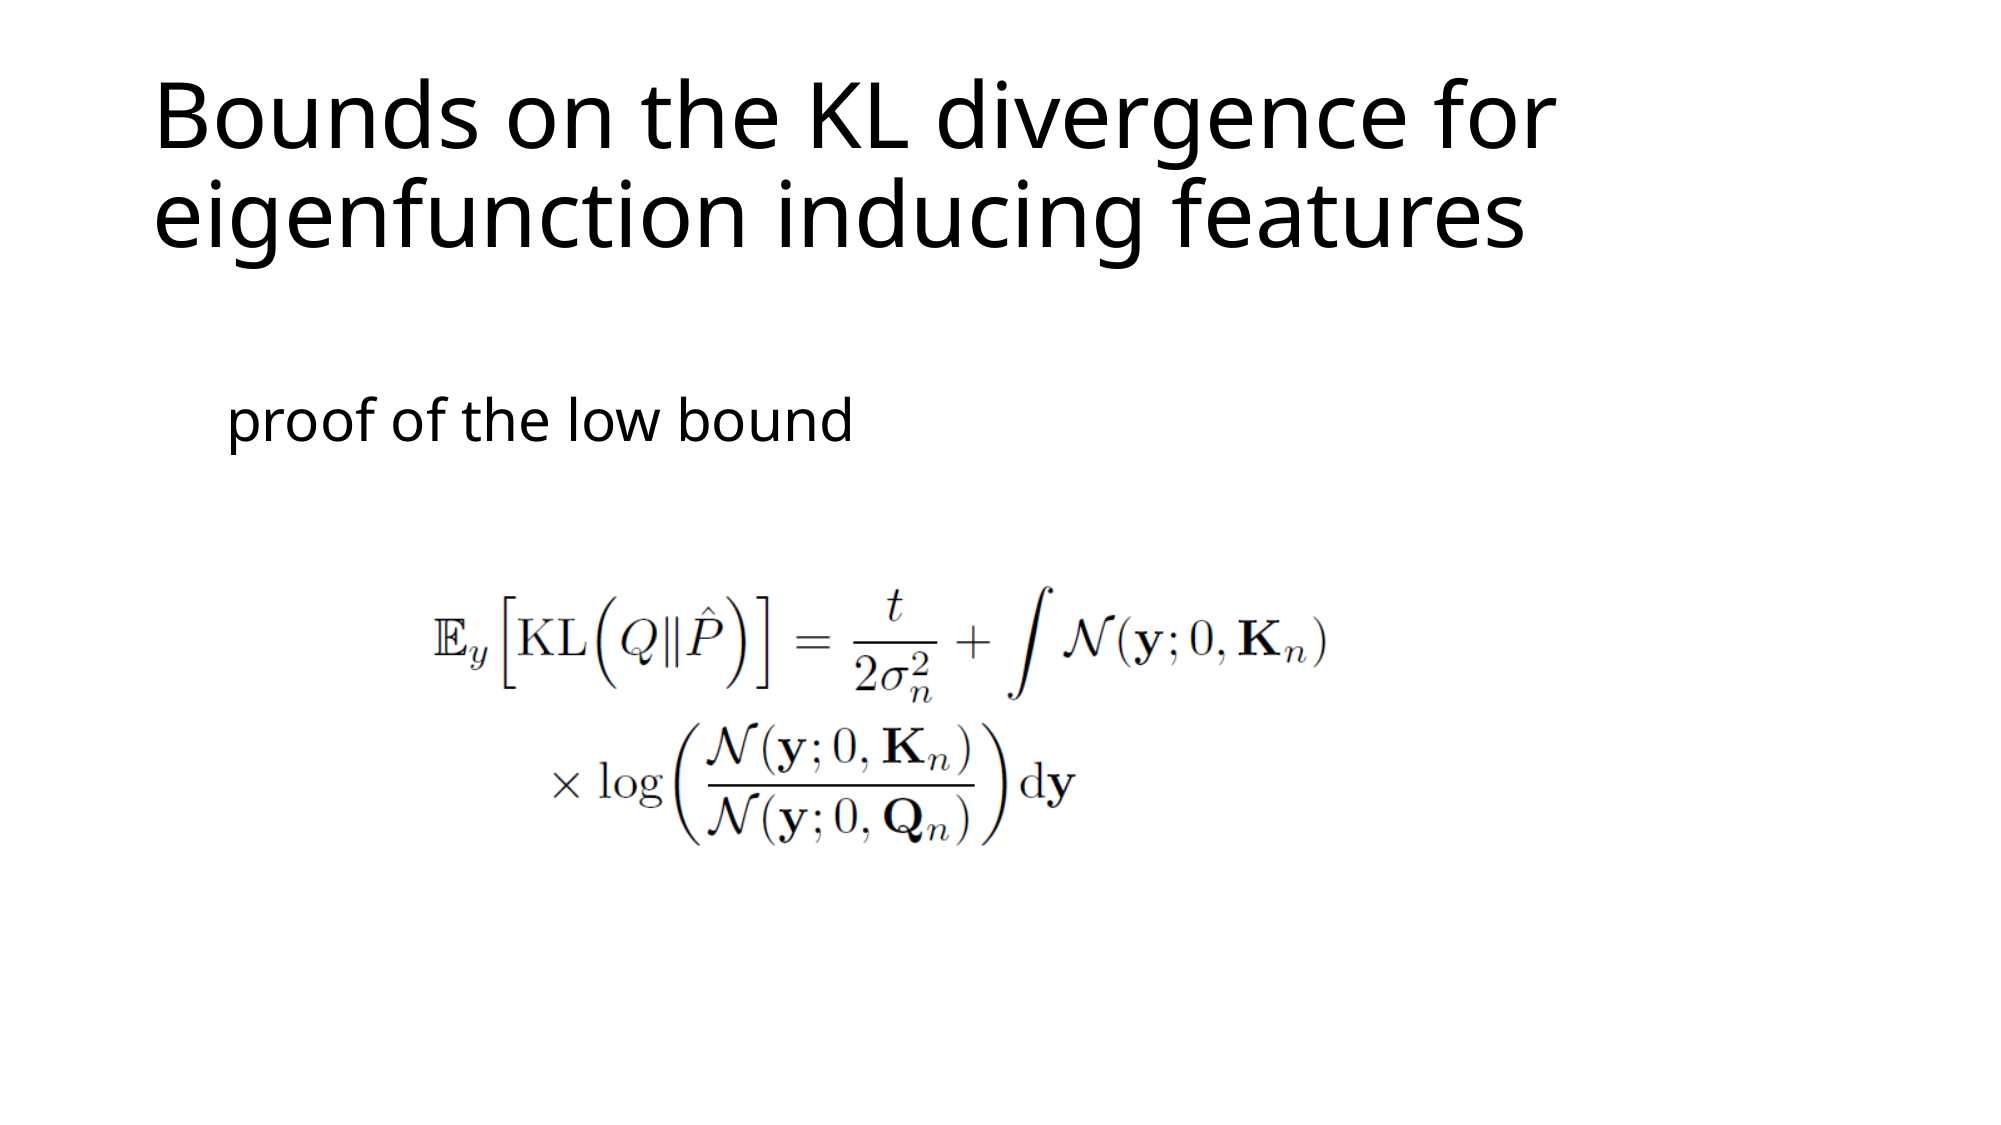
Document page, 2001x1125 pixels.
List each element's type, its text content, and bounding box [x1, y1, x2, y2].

title Bounds on the KL divergence for eigenfunction inducing features [137, 59, 1863, 278]
text_box proof of the low bound [211, 375, 870, 461]
picture [385, 560, 1338, 882]
